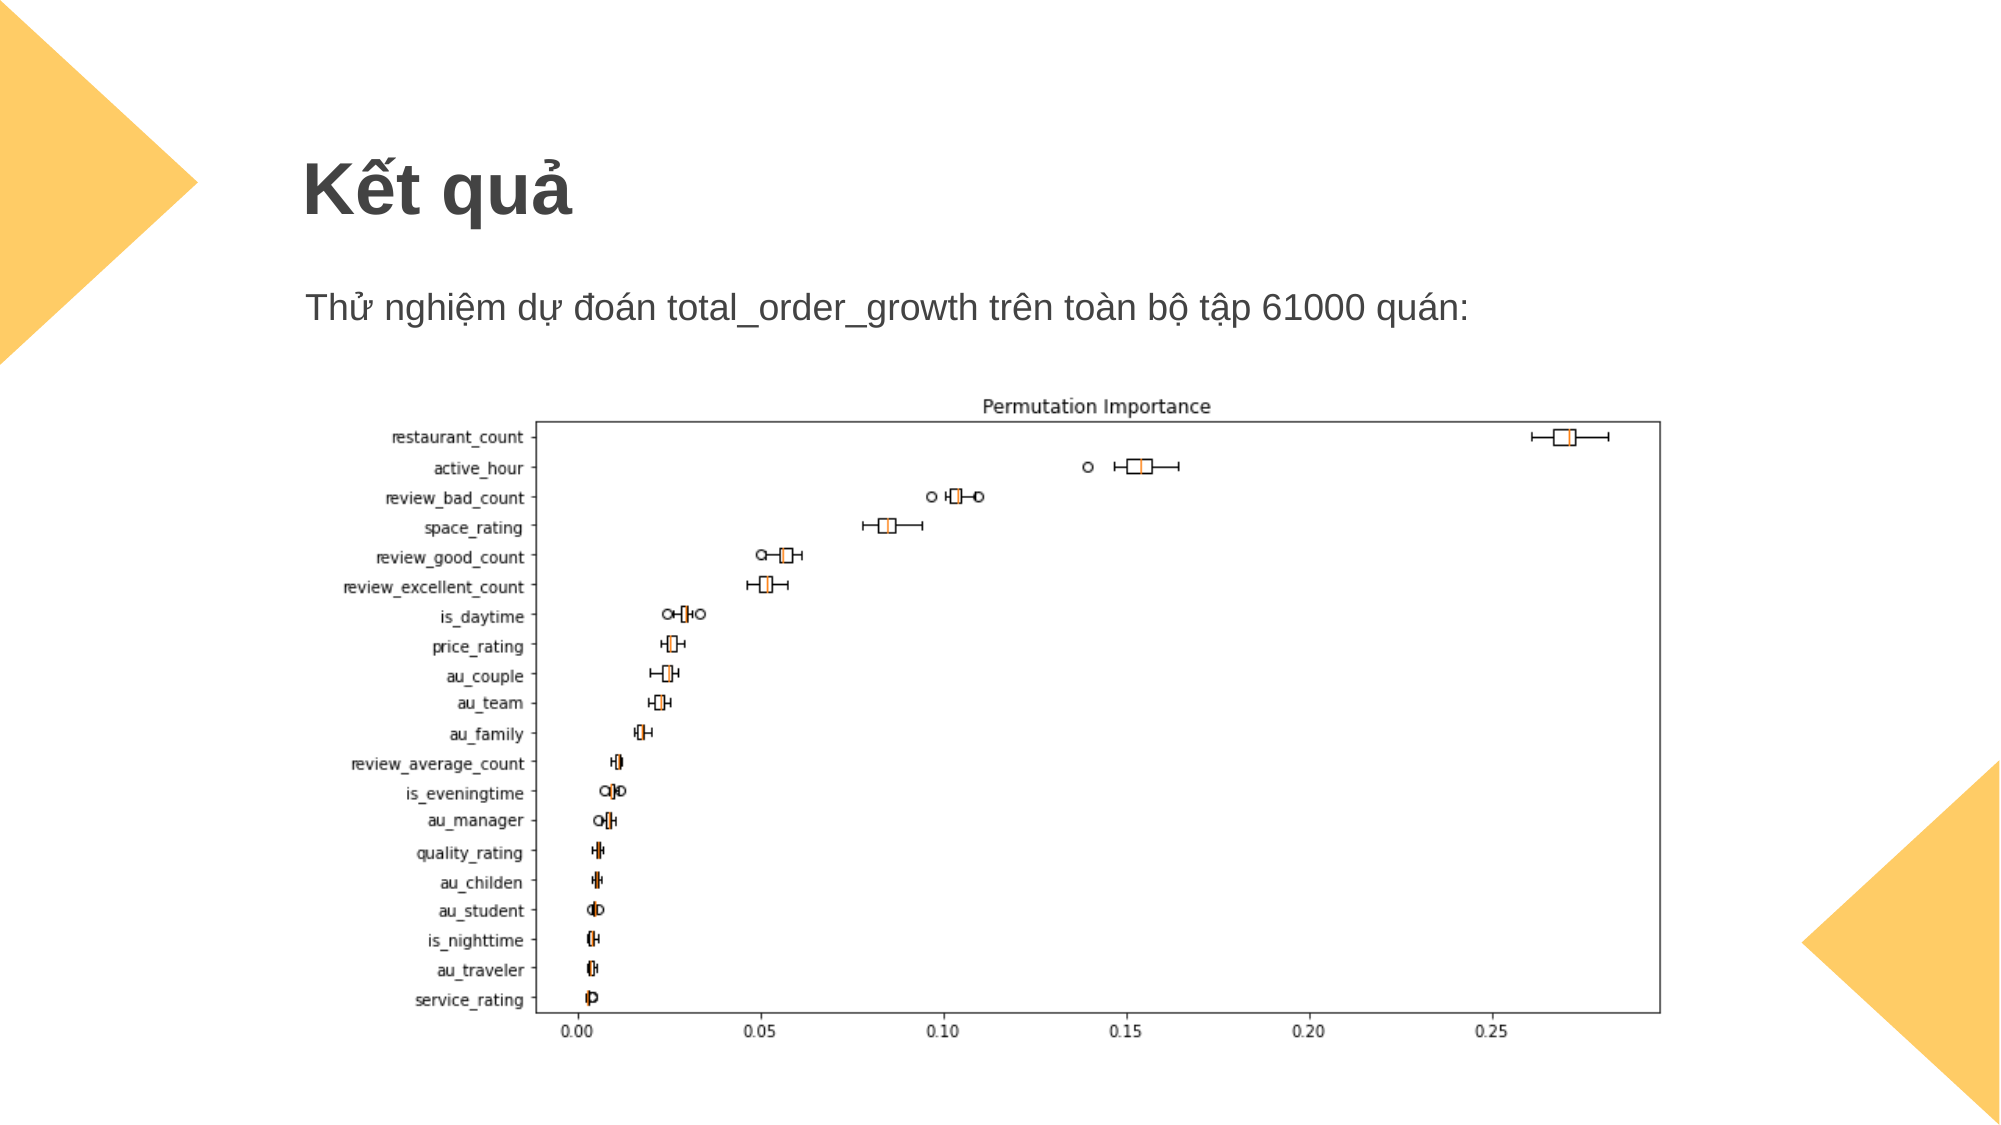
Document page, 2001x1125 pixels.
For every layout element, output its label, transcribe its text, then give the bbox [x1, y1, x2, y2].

title Kết quả [61, 134, 810, 236]
picture [330, 386, 1669, 1050]
list Thử nghiệm dự đoán total_order_growth trên toàn bộ tập 61000 quán: [288, 269, 1821, 1068]
